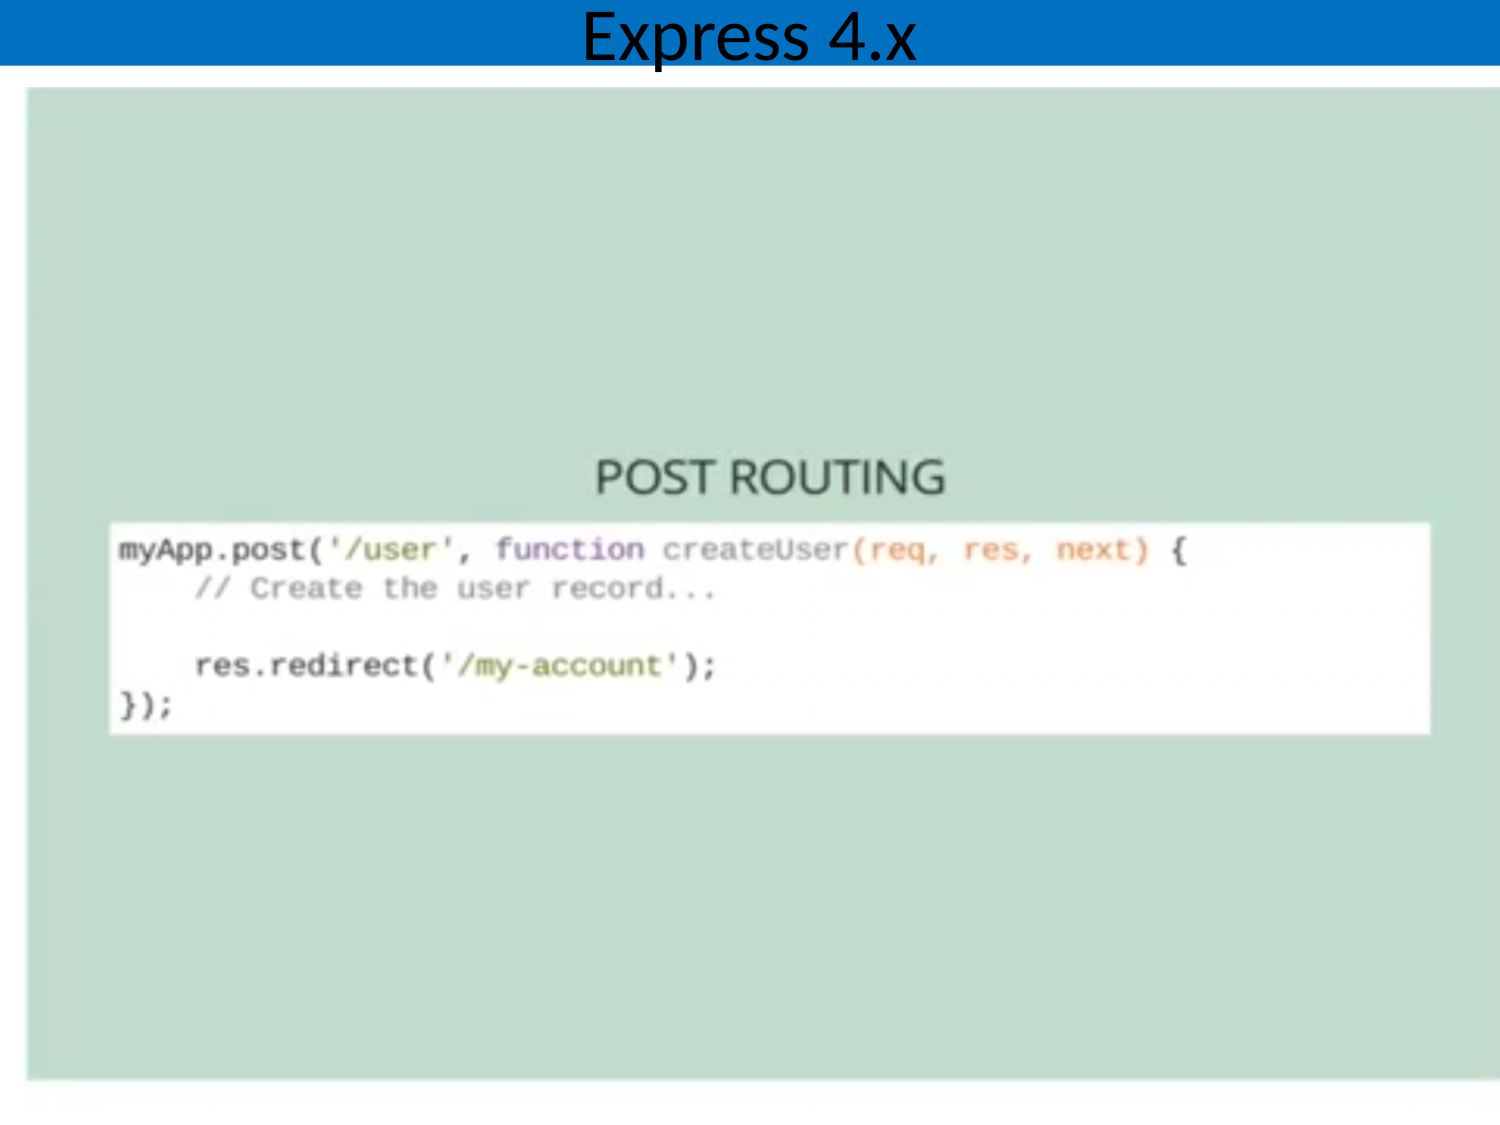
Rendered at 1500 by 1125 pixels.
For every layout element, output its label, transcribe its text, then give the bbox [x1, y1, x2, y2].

text_box Express 4.x [0, 0, 1500, 66]
picture [24, 87, 1500, 1113]
